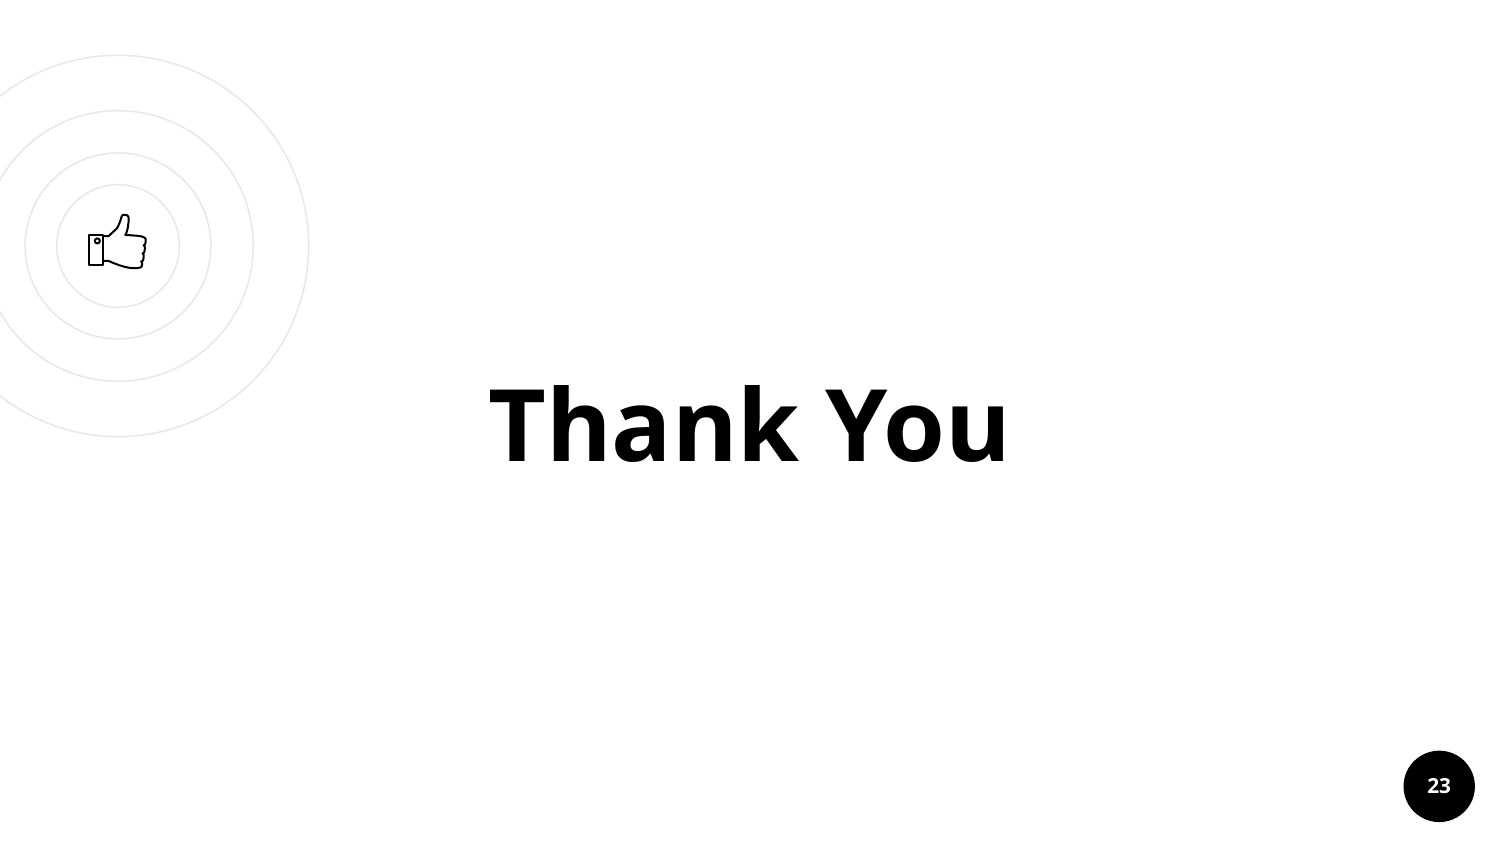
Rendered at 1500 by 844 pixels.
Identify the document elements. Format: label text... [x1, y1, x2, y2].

title Thank You [321, 365, 1179, 478]
slide_number 23 [1403, 750, 1475, 823]
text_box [88, 214, 147, 269]
